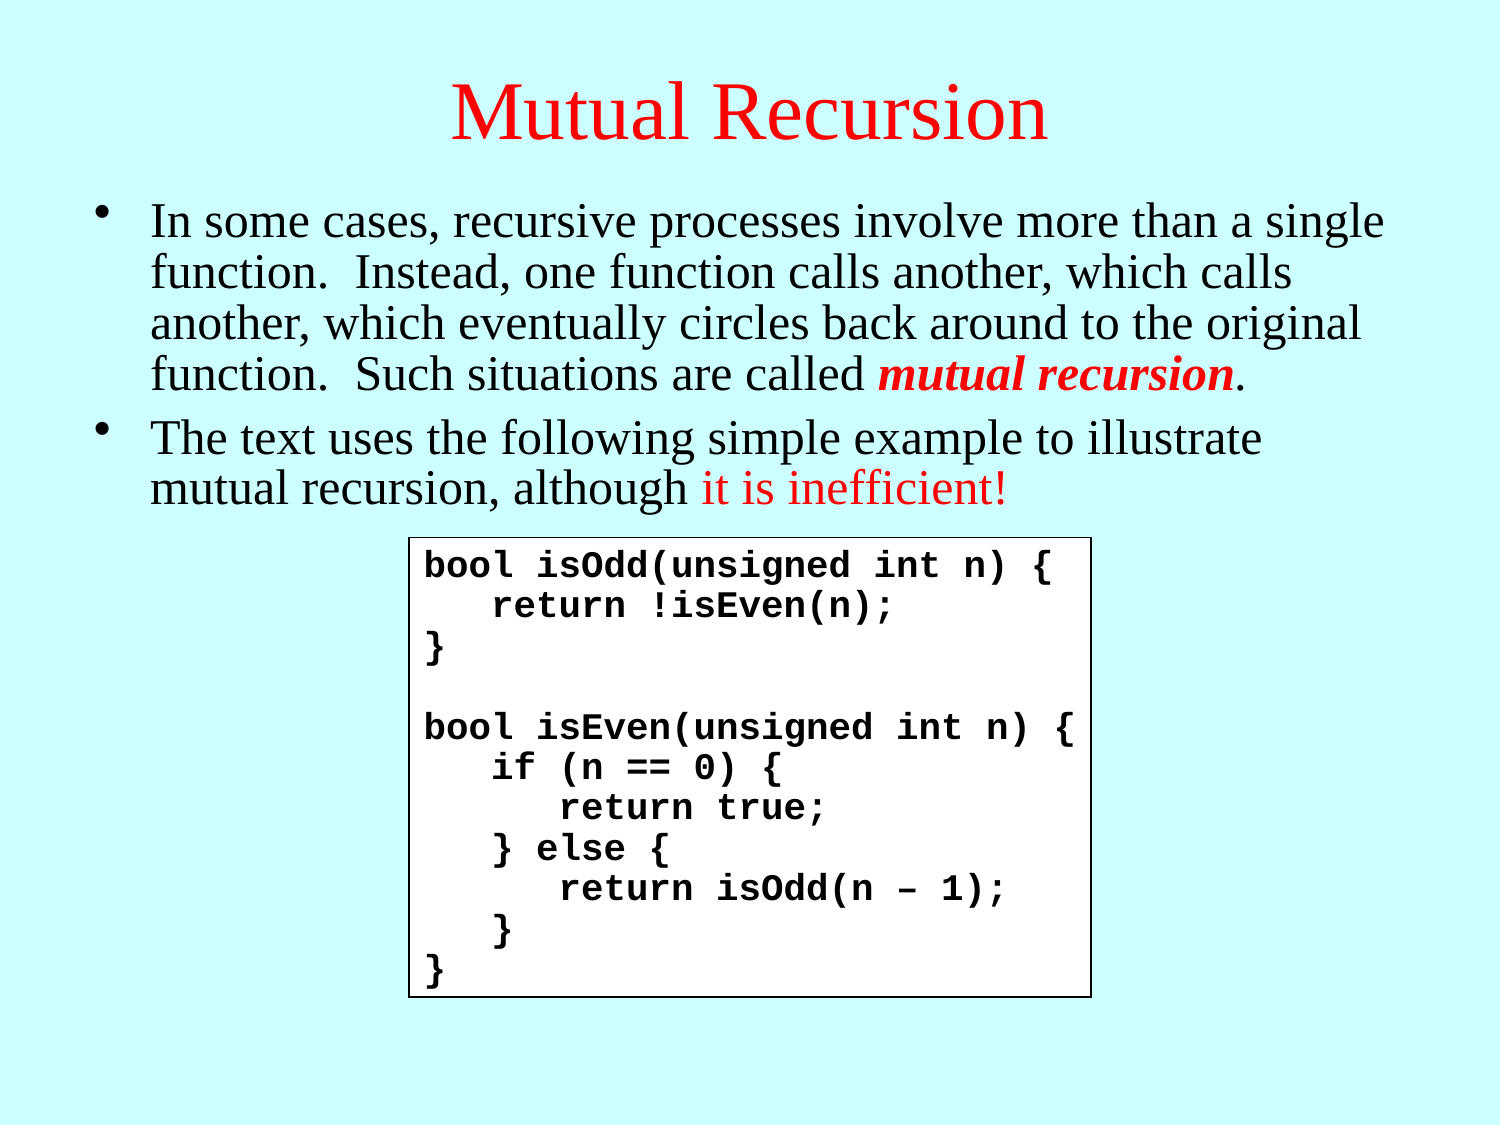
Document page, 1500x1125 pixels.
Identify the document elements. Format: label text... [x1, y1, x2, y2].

title Mutual Recursion [0, 12, 1500, 201]
text_box In some cases, recursive processes involve more than a single function. Instead, one function calls another, which calls another, which eventually circles back around to the original function. Such situations are called mutual recursion. The text uses the following simple example to illustrate mutual recursion, although it is inefficient! [79, 189, 1413, 1088]
text_box bool isOdd(unsigned int n) { return !isEven(n); } bool isEven(unsigned int n) { if (n == 0) { return true; } else { return isOdd(n – 1); } } [408, 537, 1092, 998]
